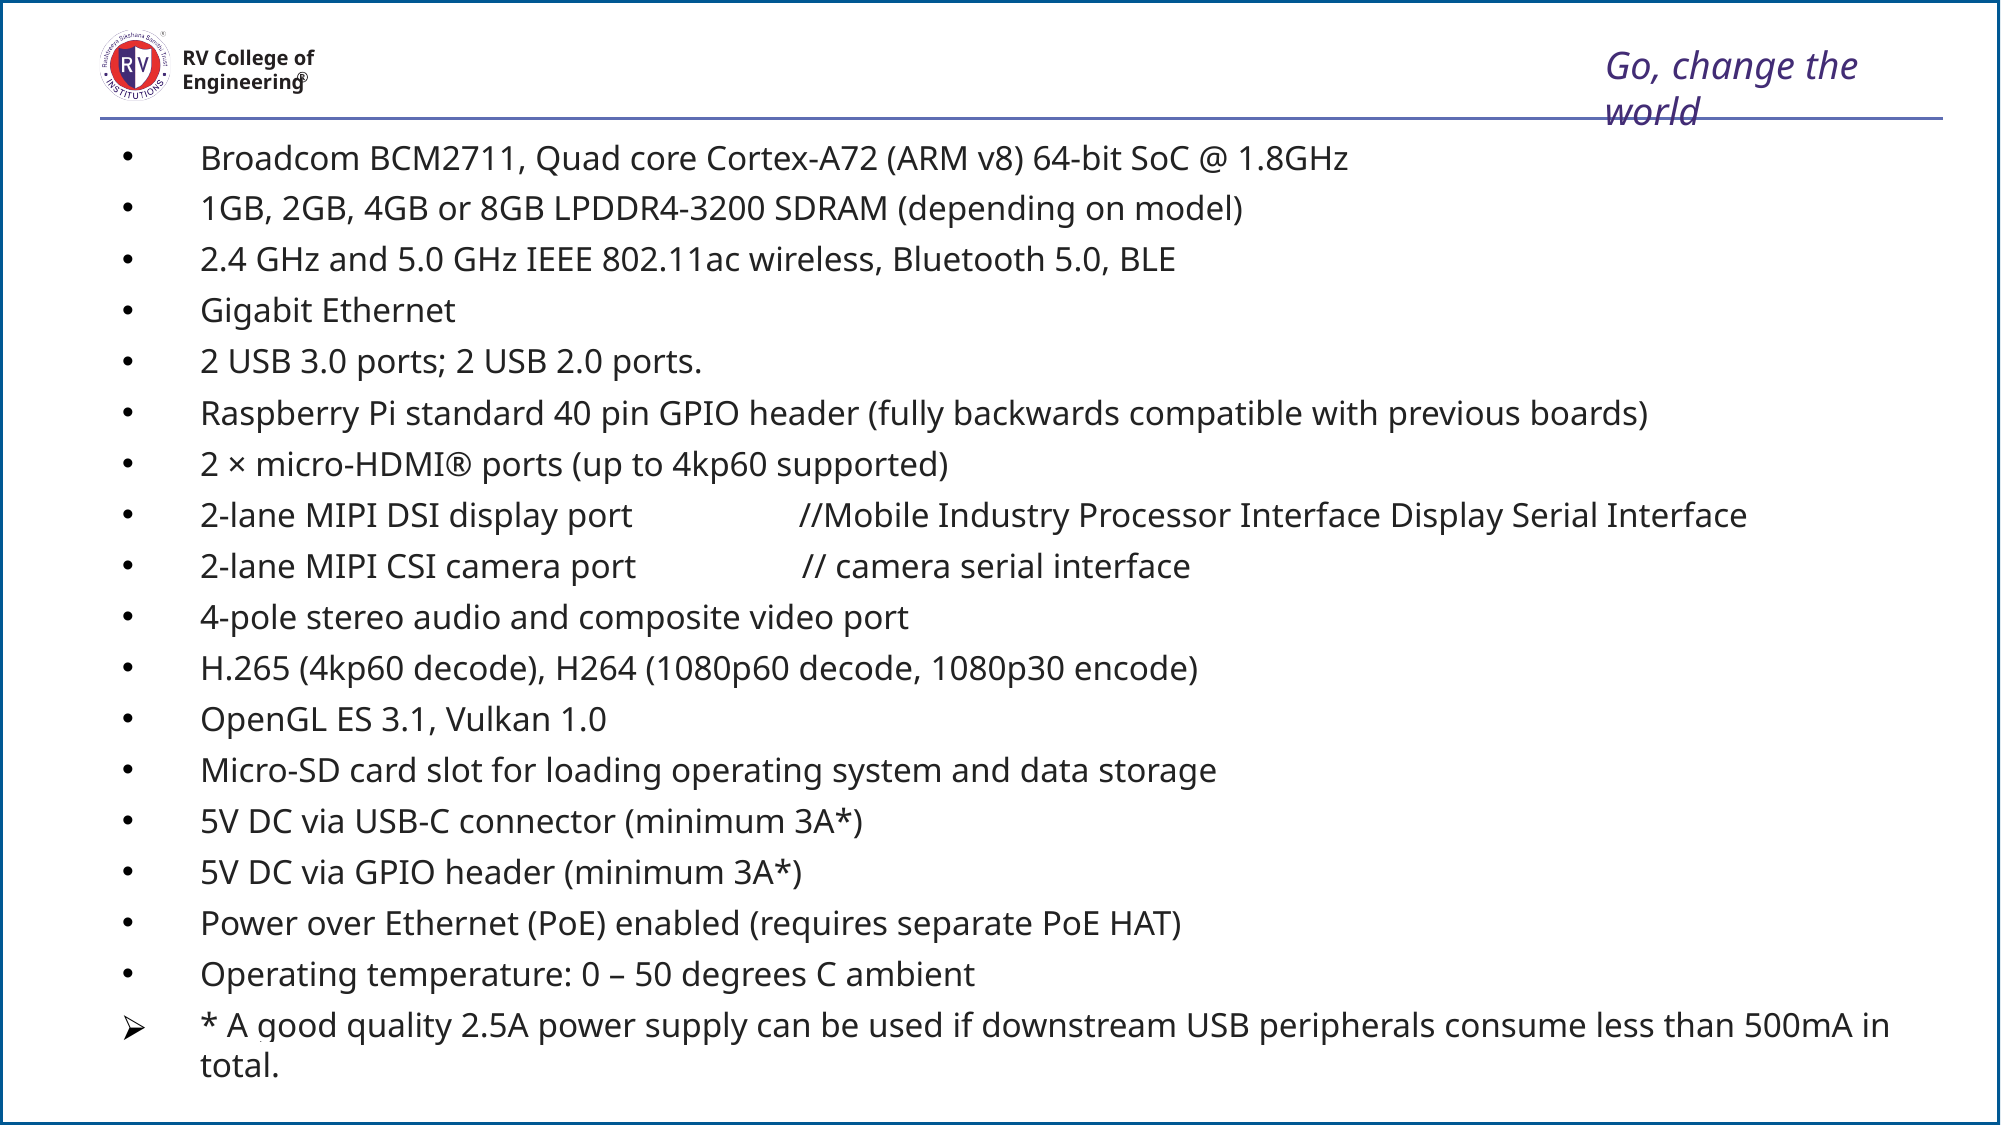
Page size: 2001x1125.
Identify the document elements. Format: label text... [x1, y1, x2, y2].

list Broadcom BCM2711, Quad core Cortex-A72 (ARM v8) 64-bit SoC @ 1.8GHz 1GB, 2GB, 4GB or 8GB LPDDR4-3200 SDRAM (depending on model) 2.4 GHz and 5.0 GHz IEEE 802.11ac wireless, Bluetooth 5.0, BLE Gigabit Ethernet 2 USB 3.0 ports; 2 USB 2.0 ports. Raspberry Pi standard 40 pin GPIO header (fully backwards compatible with previous boards) 2 × micro-HDMI® ports (up to 4kp60 supported) 2-lane MIPI DSI display port //Mobile Industry Processor Interface Display Serial Interface 2-lane MIPI CSI camera port // camera serial interface 4-pole stereo audio and composite video port H.265 (4kp60 decode), H264 (1080p60 decode, 1080p30 encode) OpenGL ES 3.1, Vulkan 1.0 Micro-SD card slot for loading operating system and data storage 5V DC via USB-C connector (minimum 3A*) 5V DC via GPIO header (minimum 3A*) Power over Ethernet (PoE) enabled (requires separate PoE HAT) Operating temperature: 0 – 50 degrees C ambient * A good quality 2.5A power supply can be used if downstream USB peripherals consume less than 500mA in total. [99, 136, 1943, 1098]
picture [99, 30, 171, 101]
